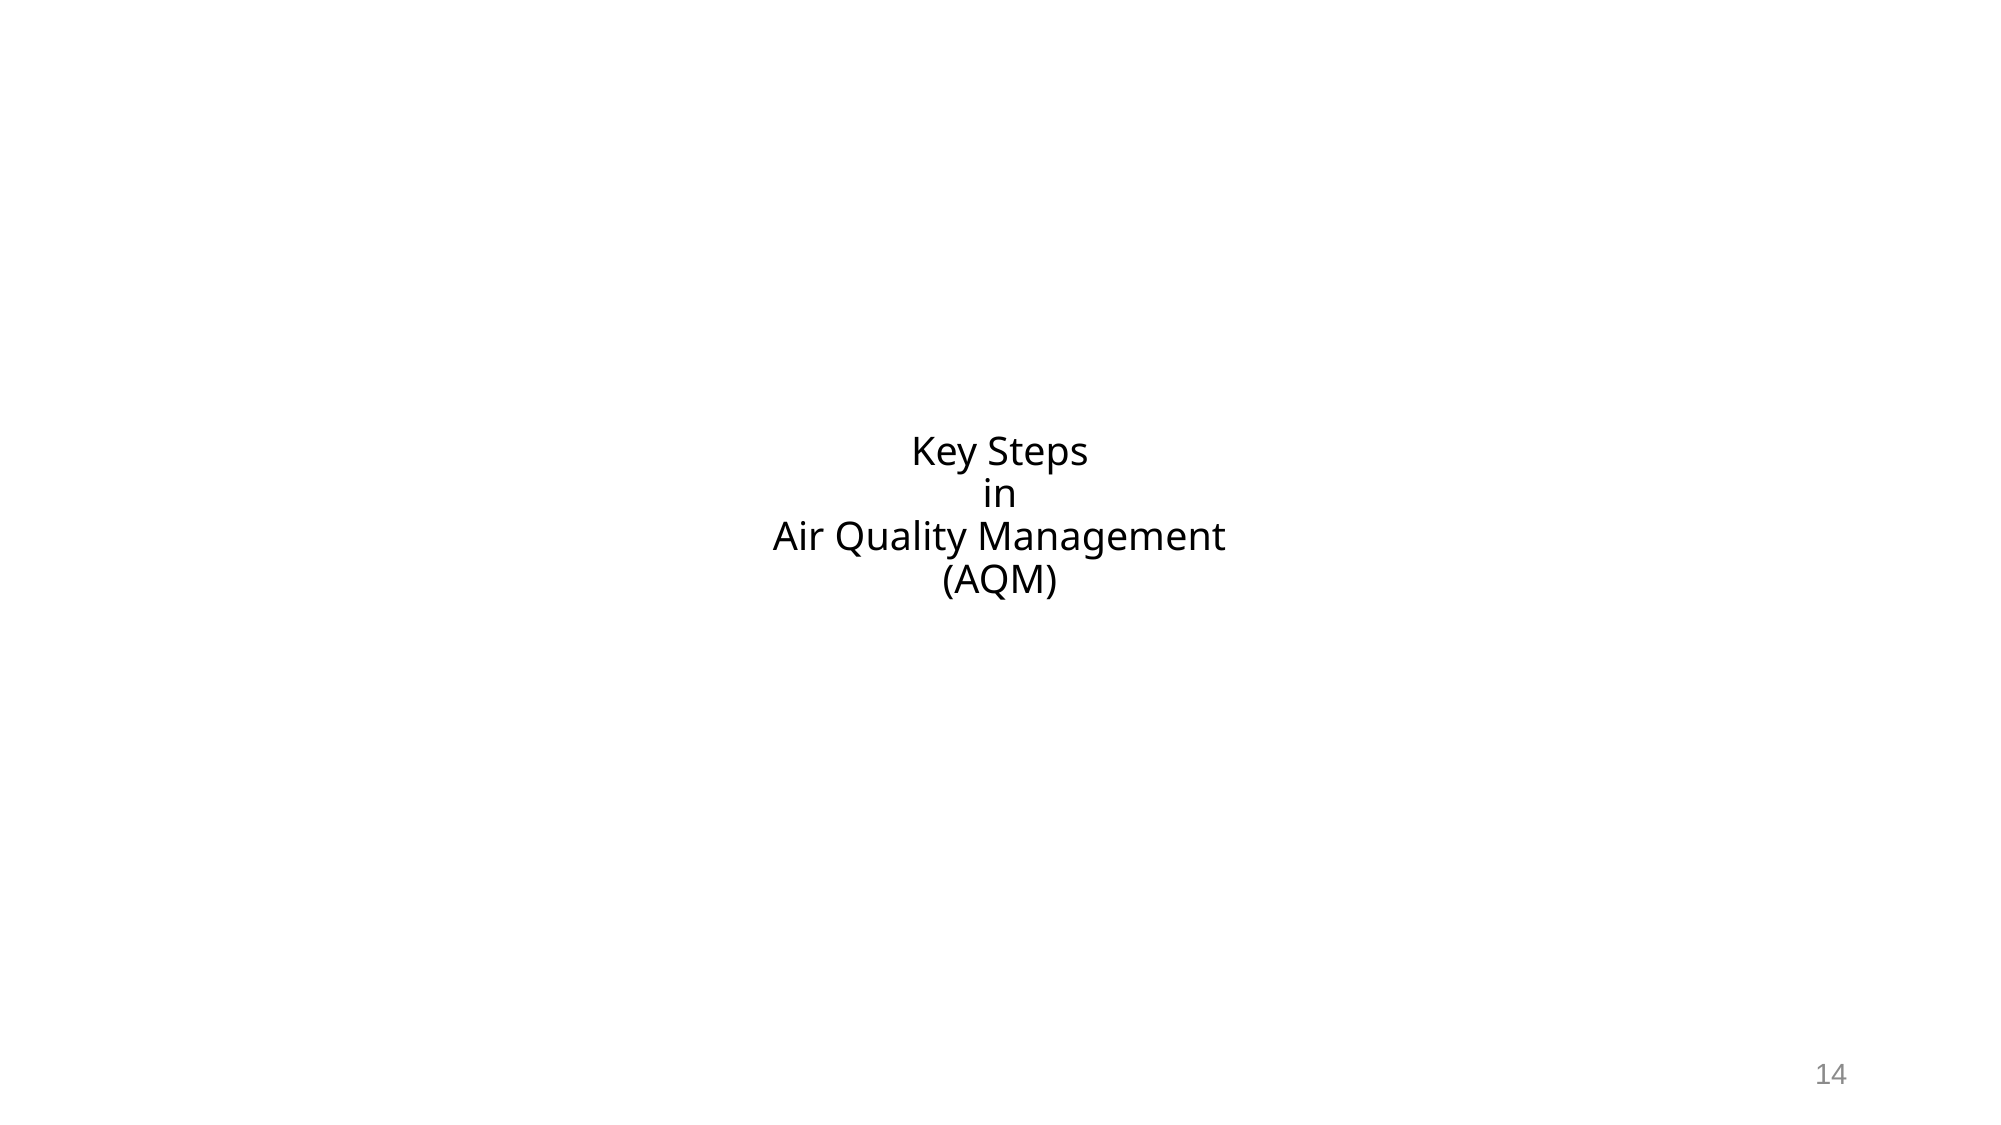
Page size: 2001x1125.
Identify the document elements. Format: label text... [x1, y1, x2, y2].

title Key Steps in Air Quality Management (AQM) [324, 422, 1675, 611]
slide_number 14 [1412, 1042, 1863, 1103]
